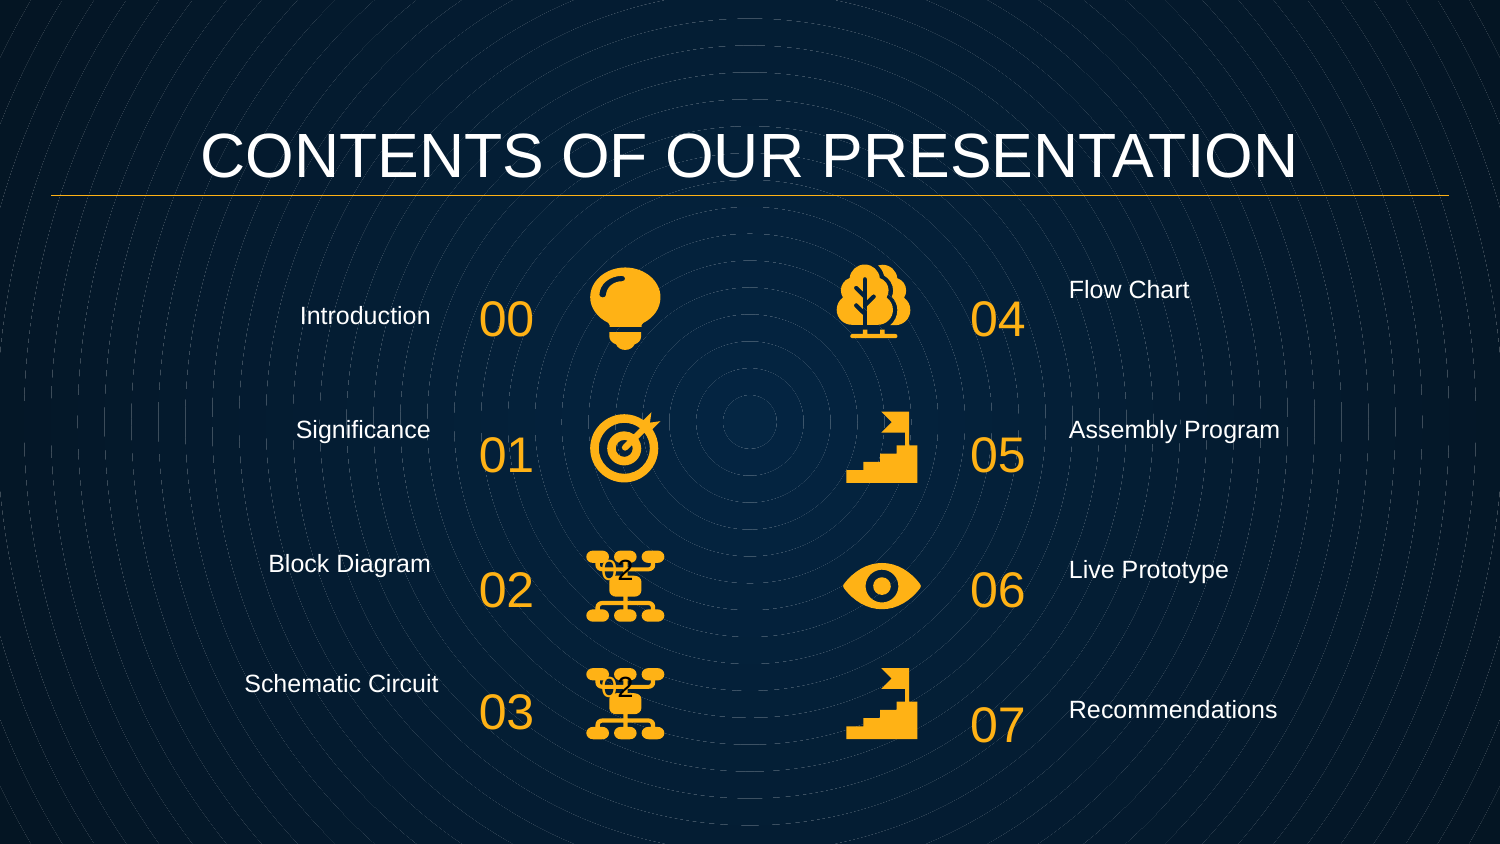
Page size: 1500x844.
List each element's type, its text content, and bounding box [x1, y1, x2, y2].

title Live Prototype [1053, 566, 1395, 599]
title Introduction [105, 312, 447, 345]
title Flow Chart [1053, 286, 1395, 319]
text_box [843, 562, 921, 610]
title CONTENTS OF OUR PRESENTATION [51, 105, 1449, 195]
title Significance [105, 426, 447, 459]
title 02 [463, 532, 657, 633]
title 04 [847, 262, 1041, 362]
title 01 [463, 397, 657, 498]
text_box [836, 264, 911, 339]
title 06 [847, 532, 1041, 633]
title Assembly Program [1053, 426, 1395, 459]
title Schematic Circuit [113, 680, 455, 713]
text_box [846, 411, 918, 483]
text_box 02 [586, 550, 665, 622]
title 07 [847, 668, 1041, 768]
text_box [589, 267, 661, 351]
title Recommendations [1053, 706, 1395, 739]
title CONTENTS OF OUR PRESENTATION [51, 202, 1449, 206]
text_box 02 [586, 668, 665, 740]
title Block Diagram [105, 560, 447, 593]
title 03 [463, 654, 657, 755]
title 05 [847, 397, 1041, 498]
title 00 [463, 262, 657, 362]
text_box [590, 412, 661, 483]
